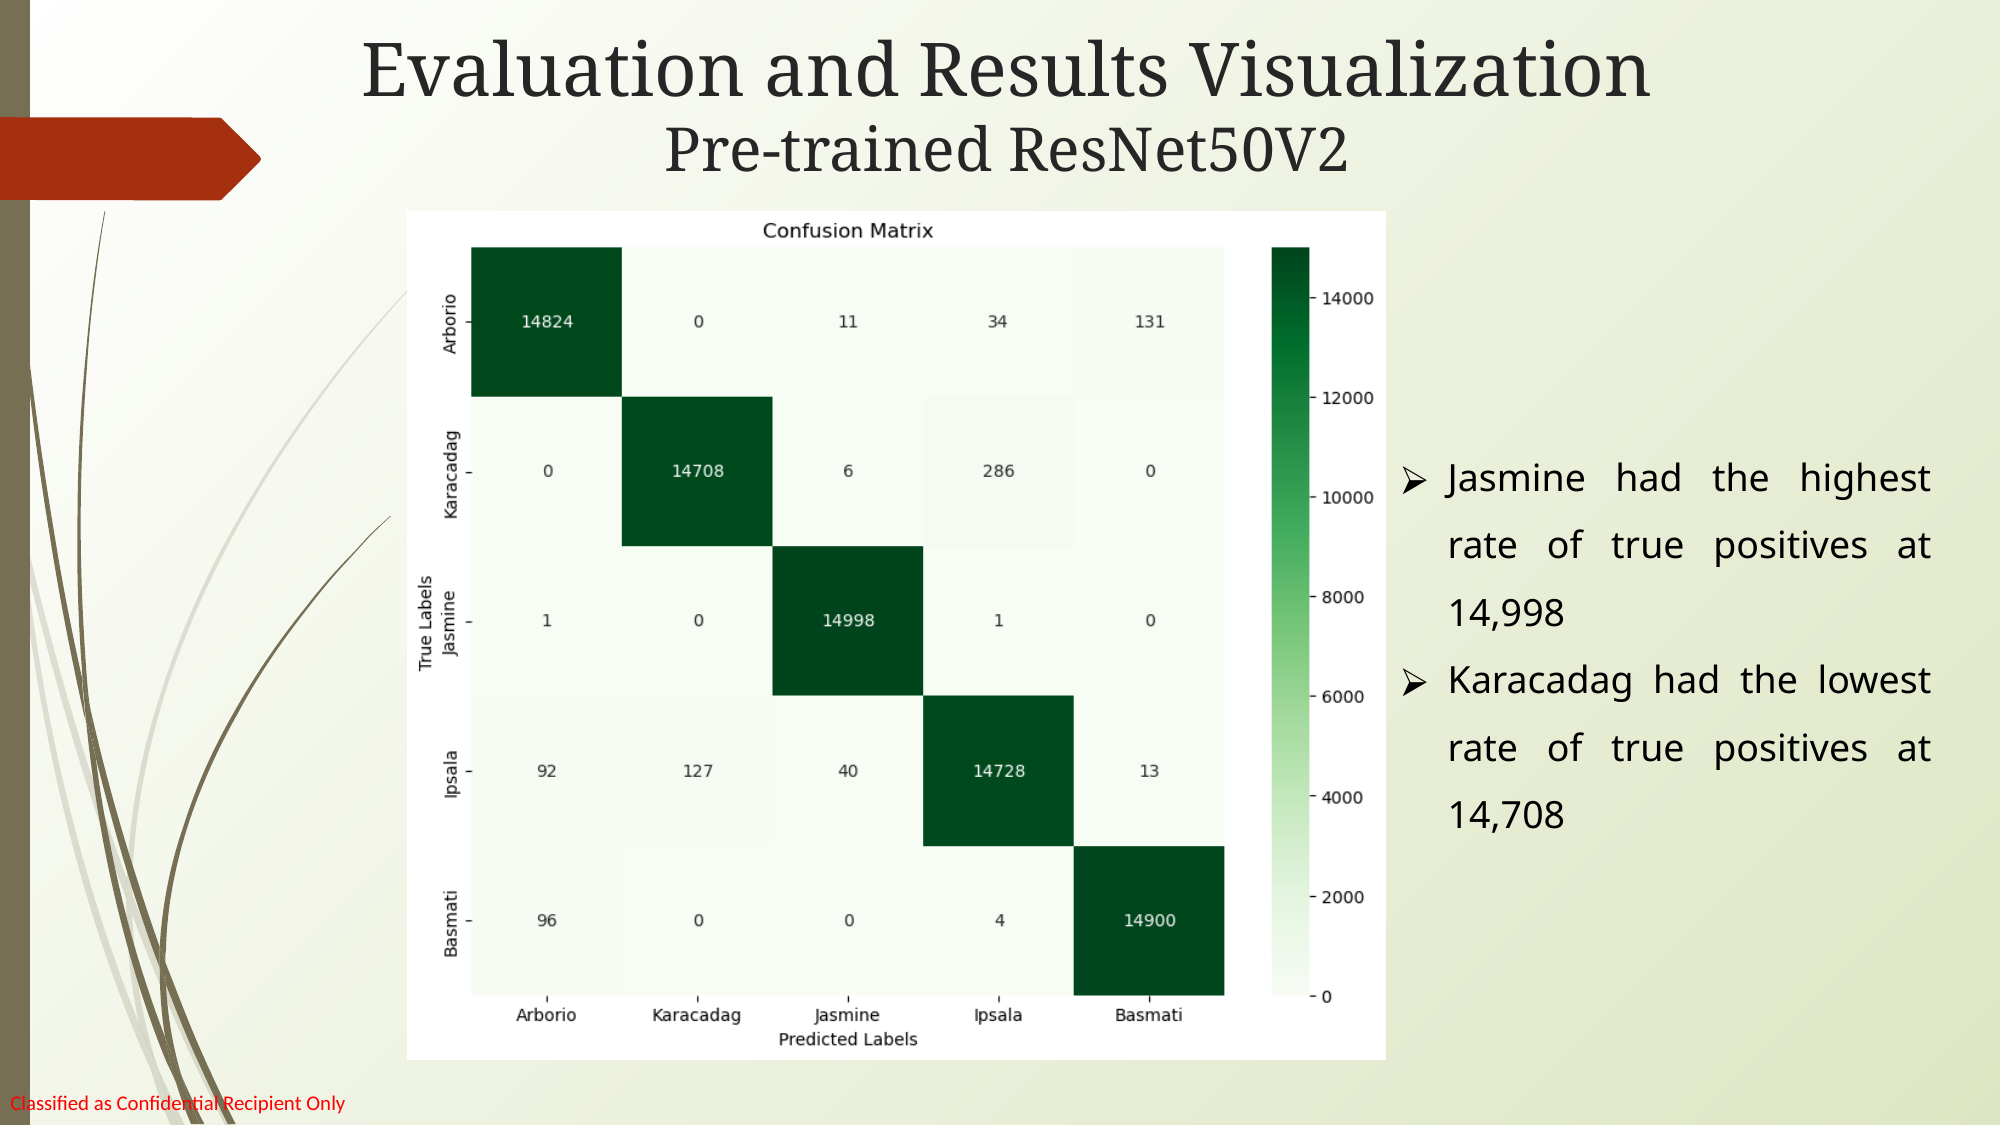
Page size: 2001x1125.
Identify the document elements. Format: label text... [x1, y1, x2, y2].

picture [407, 211, 1387, 1061]
text_box Jasmine had the highest rate of true positives at 14,998 Karacadag had the lowest rate of true positives at 14,708 [1391, 423, 1947, 844]
title Evaluation and Results Visualization Pre-trained ResNet50V2 [276, 14, 1739, 194]
